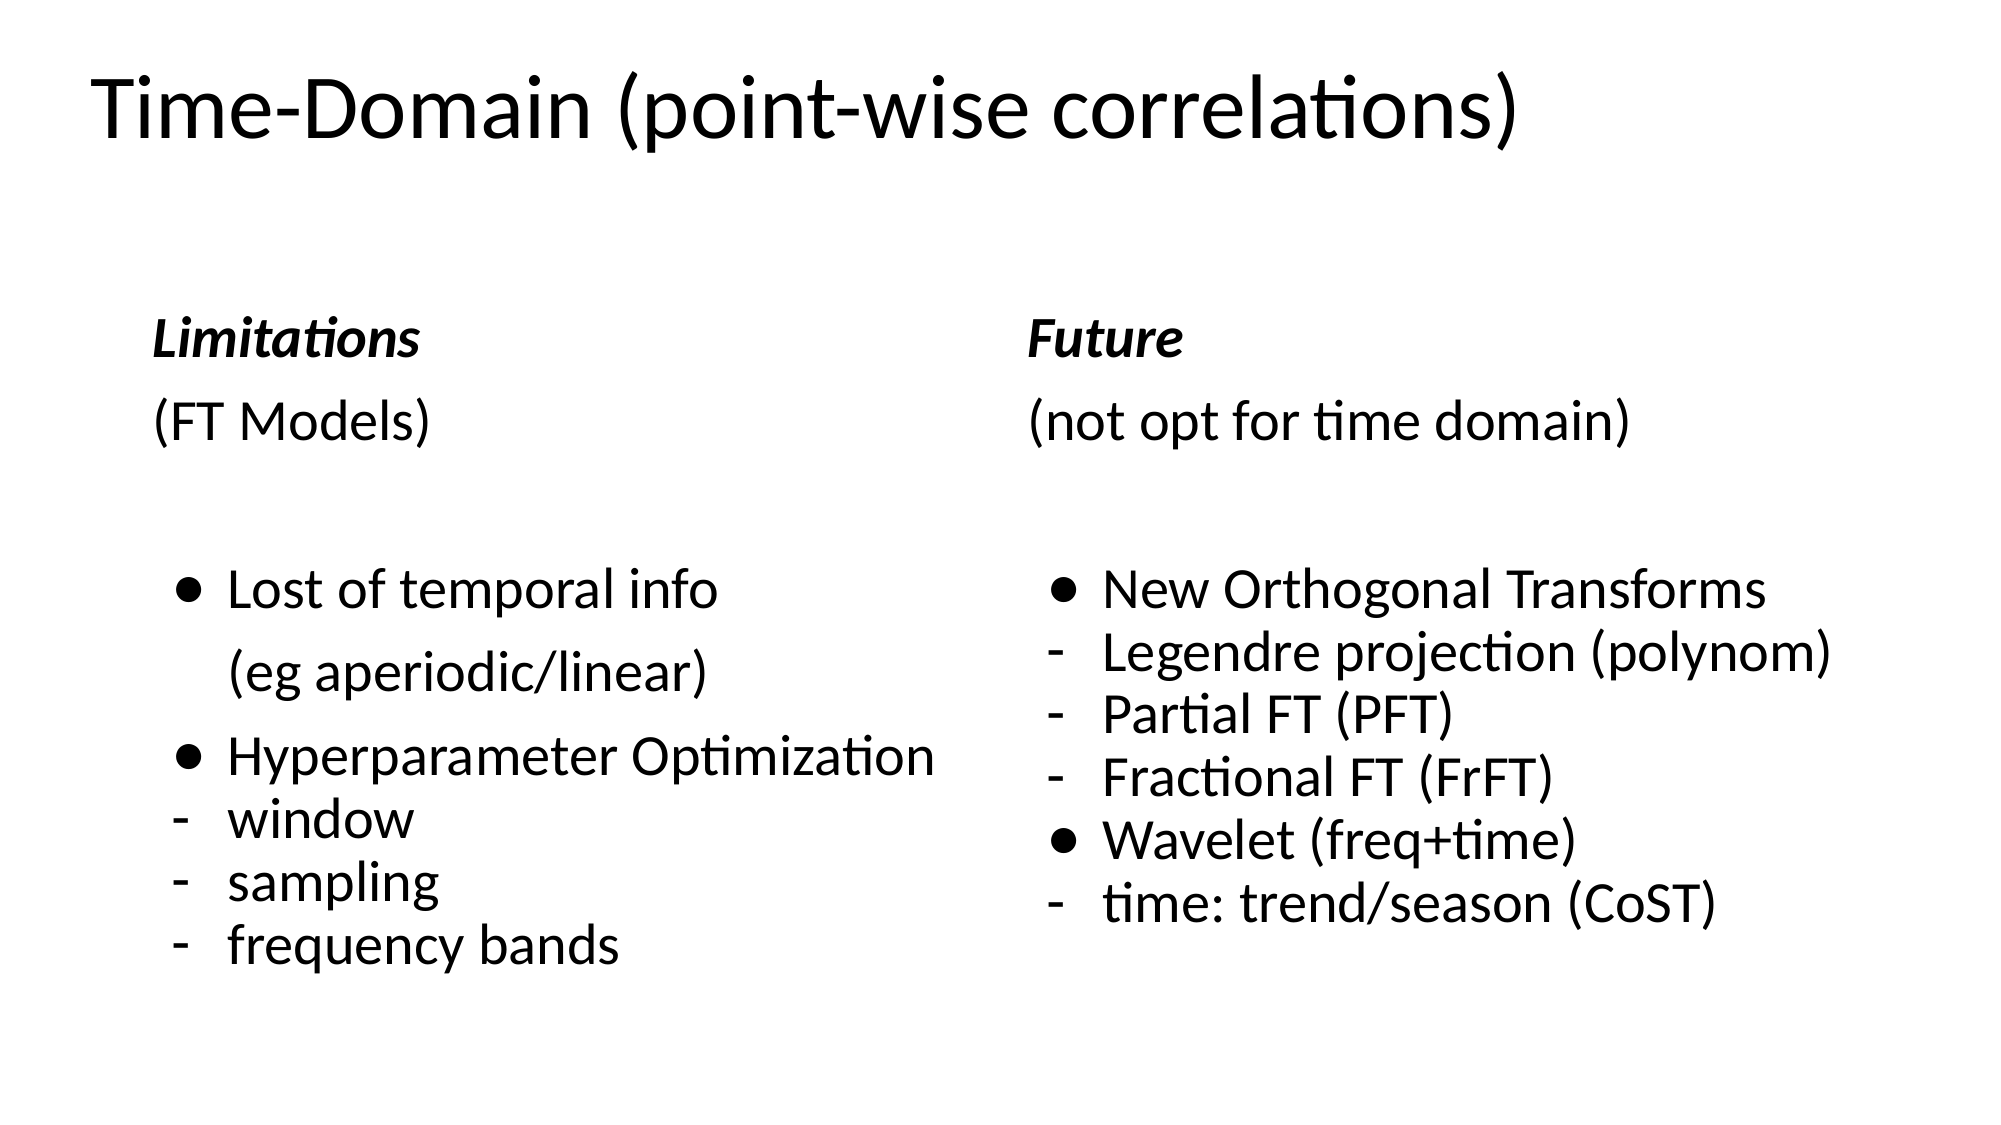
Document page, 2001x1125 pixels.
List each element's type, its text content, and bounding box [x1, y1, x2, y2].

list Limitations (FT Models) Lost of temporal info (eg aperiodic/linear) Hyperparameter Optimization window sampling frequency bands [137, 299, 988, 1014]
title Time-Domain (point-wise correlations) [0, 0, 1725, 218]
list Future (not opt for time domain) New Orthogonal Transforms Legendre projection (polynom) Partial FT (PFT) Fractional FT (FrFT) Wavelet (freq+time) time: trend/season (CoST) [1012, 299, 1863, 1014]
